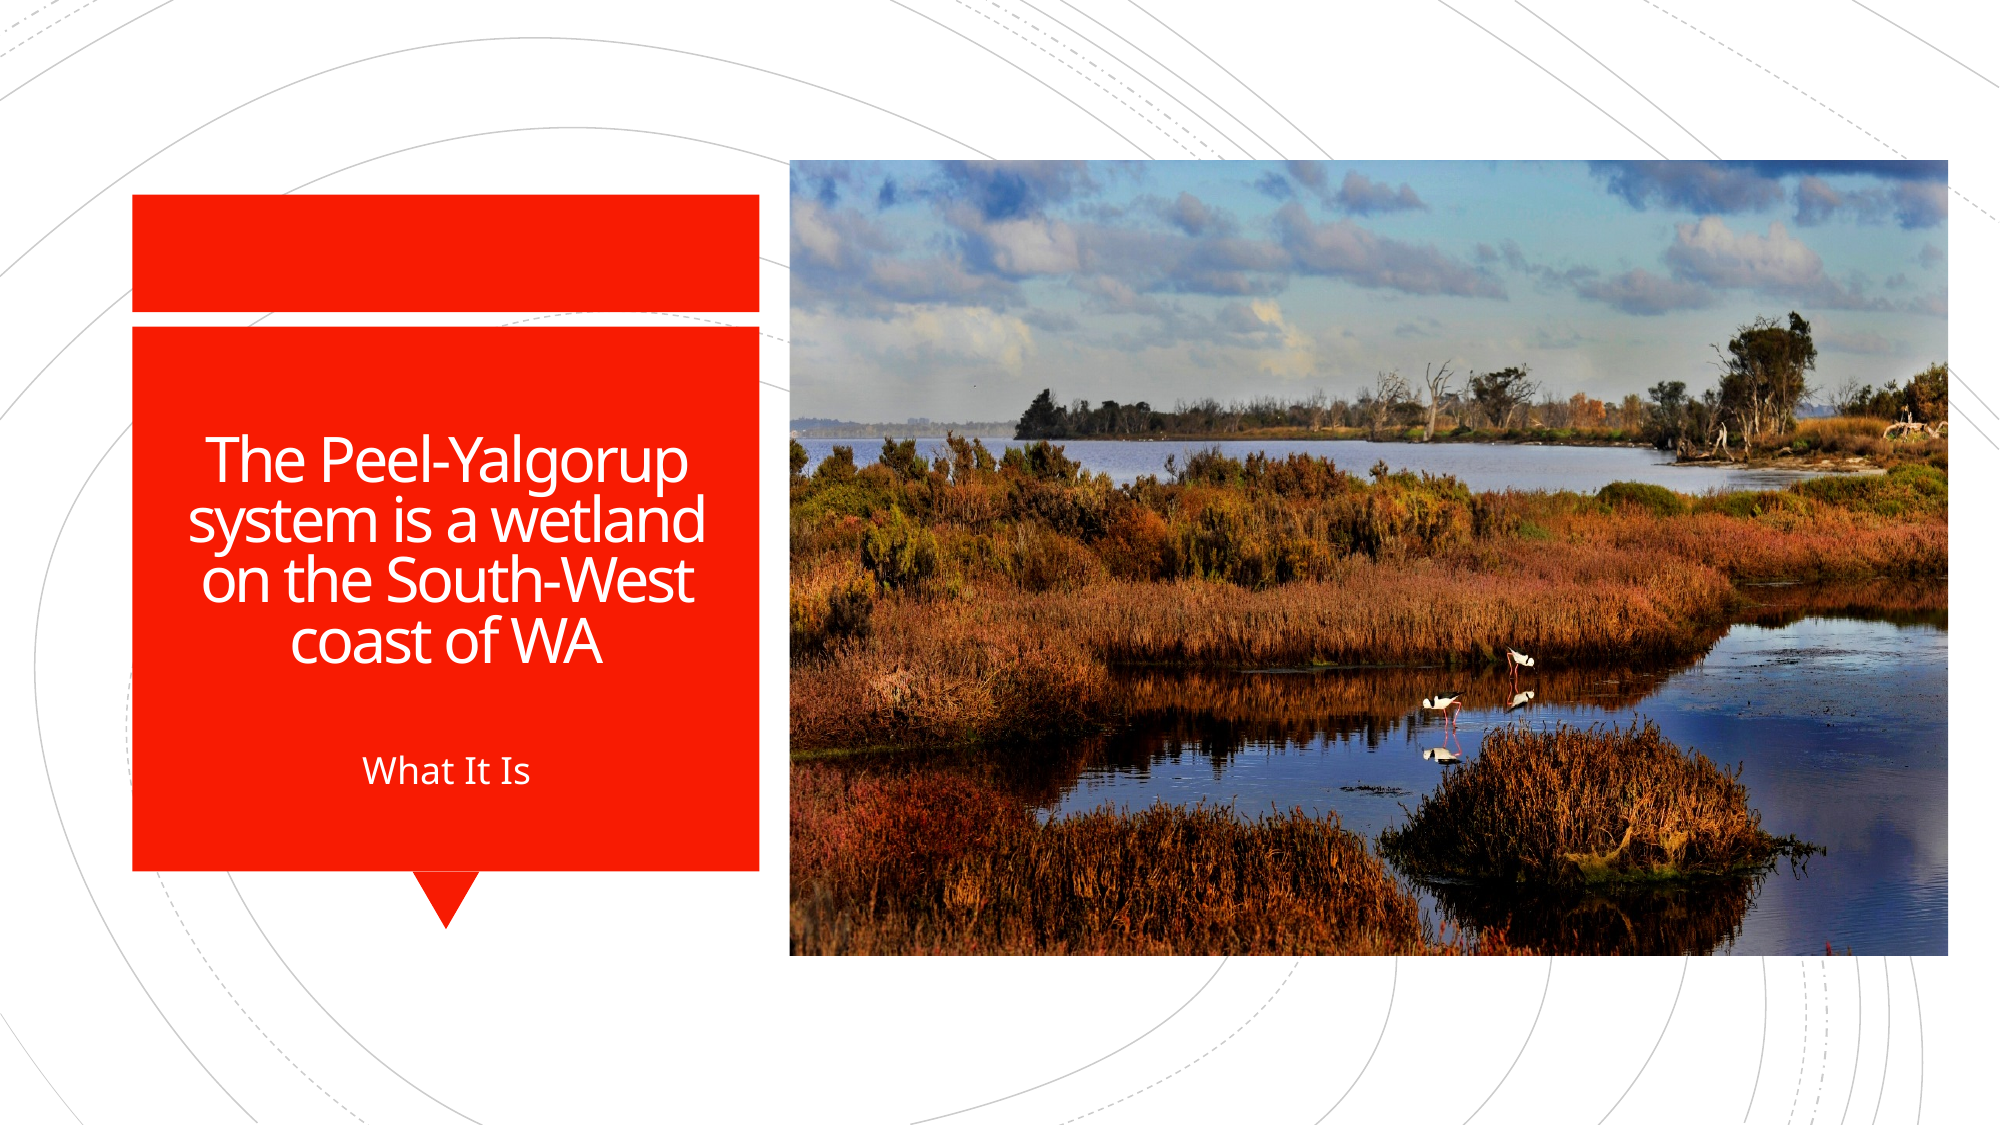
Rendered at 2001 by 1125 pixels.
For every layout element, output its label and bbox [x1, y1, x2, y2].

text_box [0, 0, 2000, 1125]
picture [789, 160, 1949, 957]
text_box [132, 194, 760, 930]
